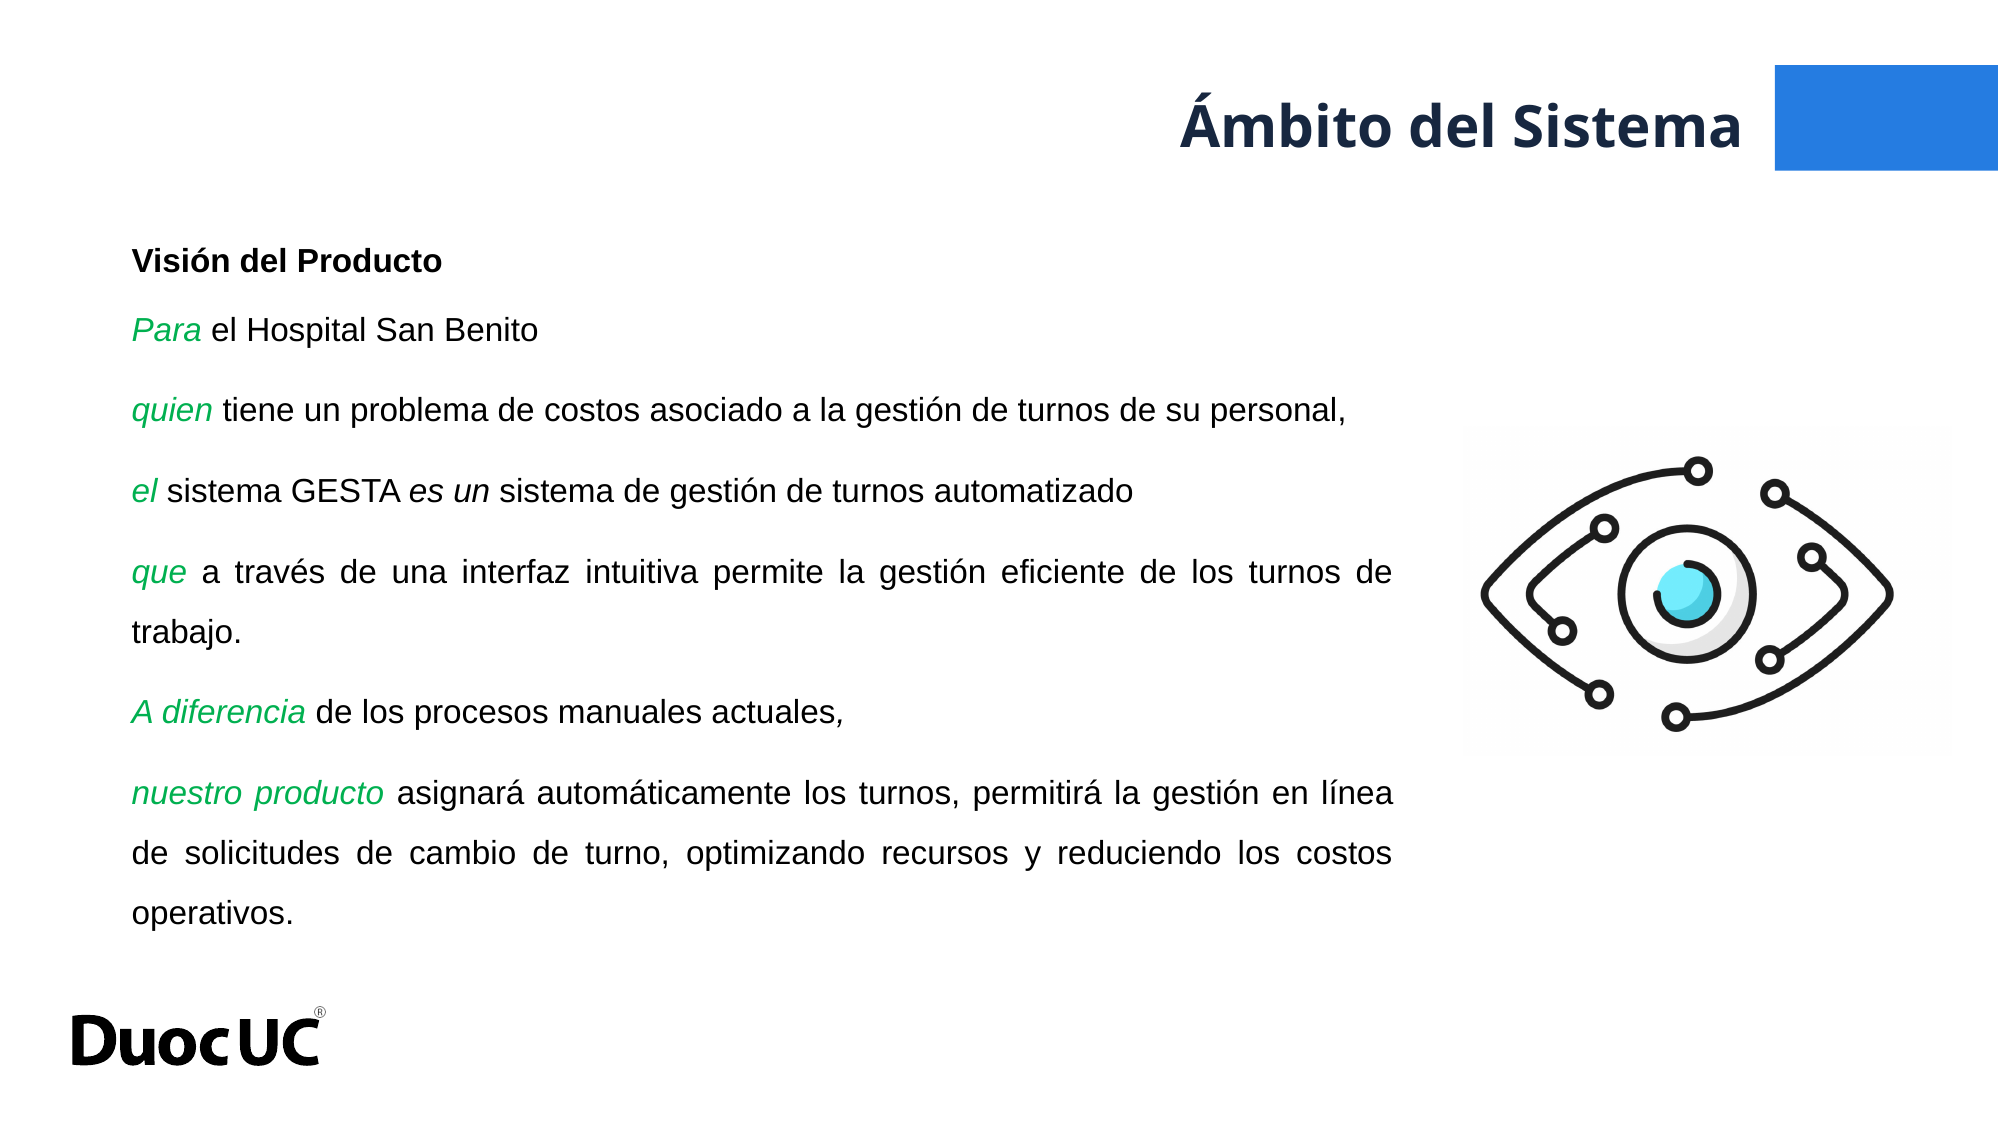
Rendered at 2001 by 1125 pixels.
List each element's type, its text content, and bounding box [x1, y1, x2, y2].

text_box Visión del Producto Para el Hospital San Benito quien tiene un problema de costos asociado a la gestión de turnos de su personal, el sistema GESTA es un sistema de gestión de turnos automatizado que a través de una interfaz intuitiva permite la gestión eficiente de los turnos de trabajo. A diferencia de los procesos manuales actuales, nuestro producto asignará automáticamente los turnos, permitirá la gestión en línea de solicitudes de cambio de turno, optimizando recursos y reduciendo los costos operativos. [116, 212, 1410, 939]
picture [314, 1006, 326, 1018]
picture [1463, 426, 1952, 756]
title Ámbito del Sistema [785, 89, 1759, 243]
